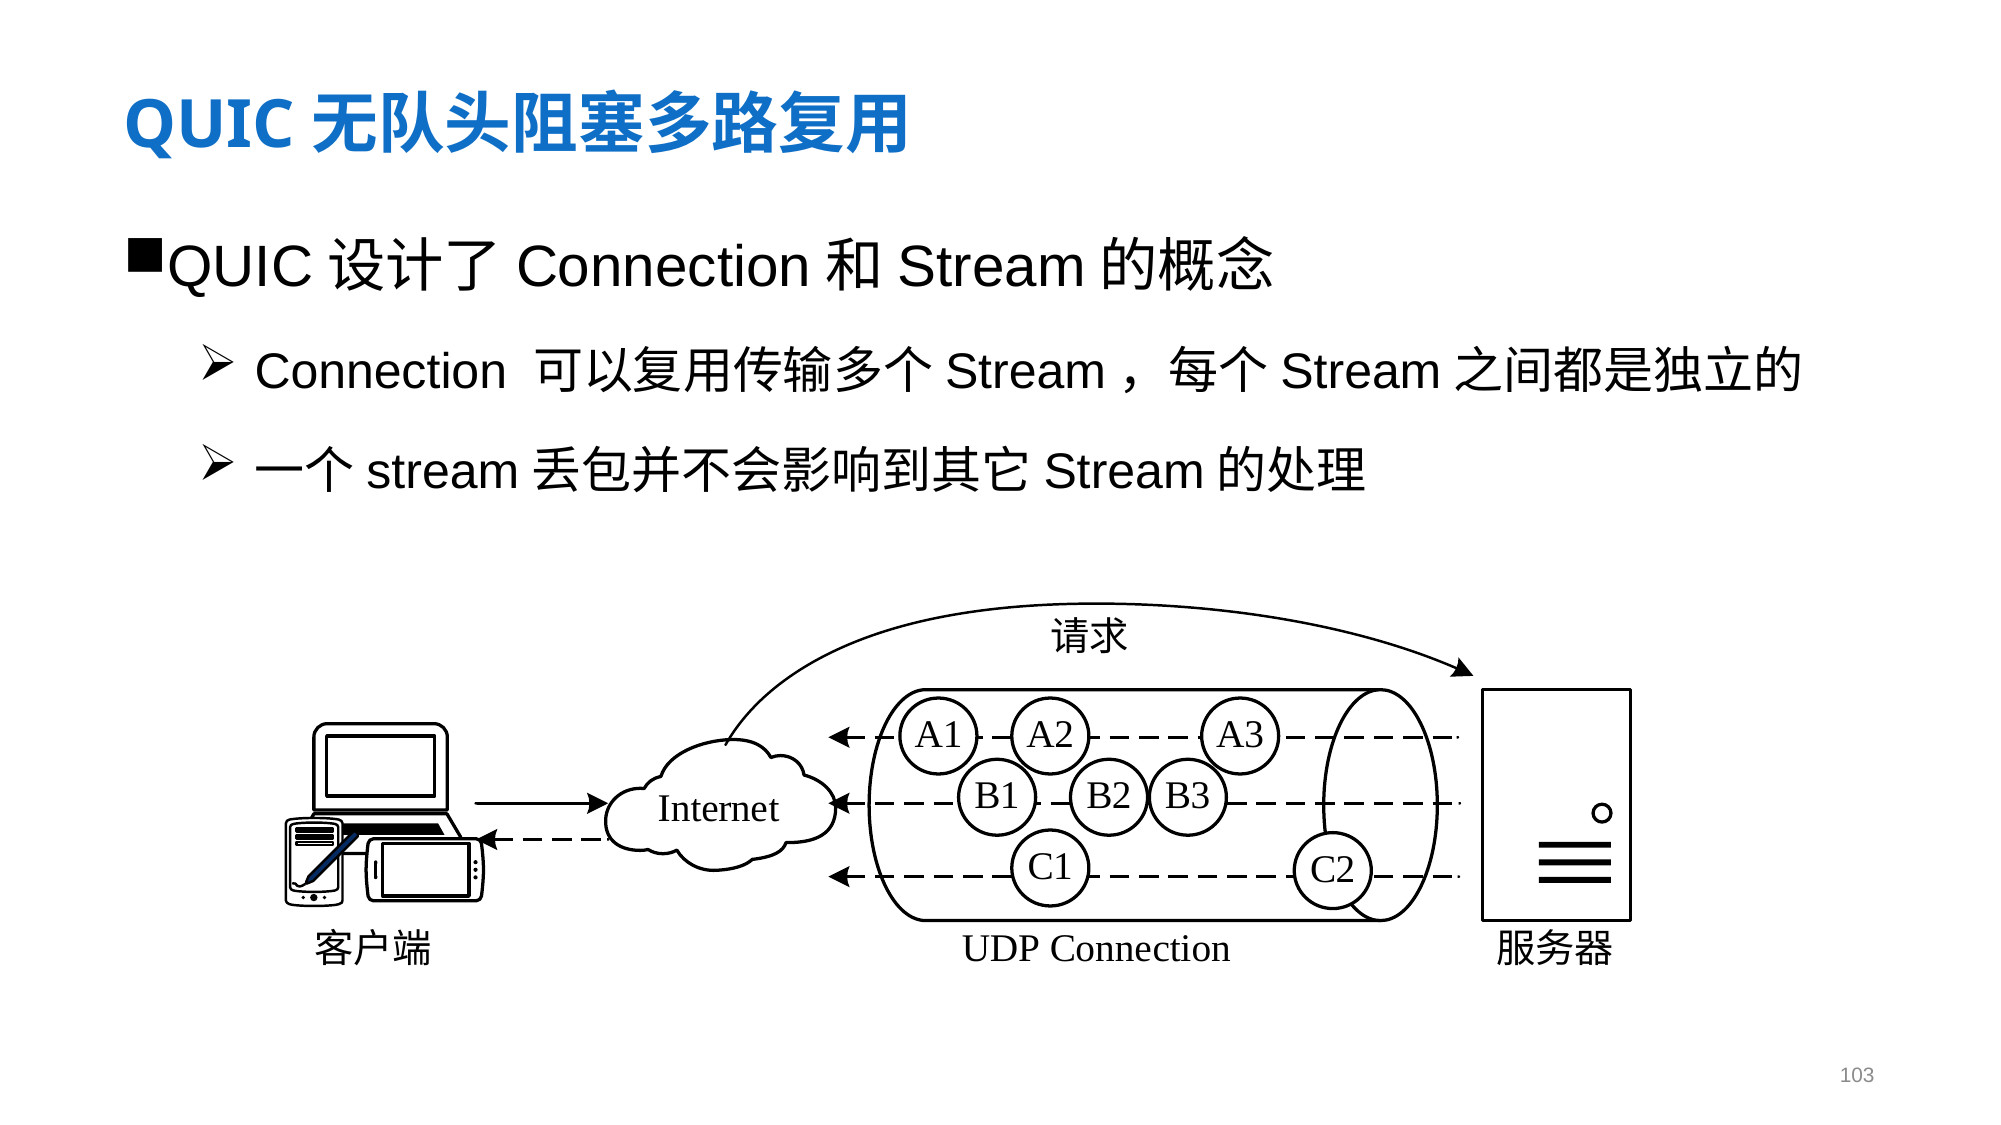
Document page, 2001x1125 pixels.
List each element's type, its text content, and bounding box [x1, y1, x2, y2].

title QUIC无队头阻塞多路复用 [108, 21, 1890, 169]
list QUIC设计了Connection和Stream的概念 Connection 可以复用传输多个Stream，每个Stream之间都是独立的 一个stream丢包并不会影响到其它Stream的处理 [108, 185, 1890, 1023]
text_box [255, 561, 1681, 1007]
slide_number 103 [1274, 1051, 1890, 1097]
